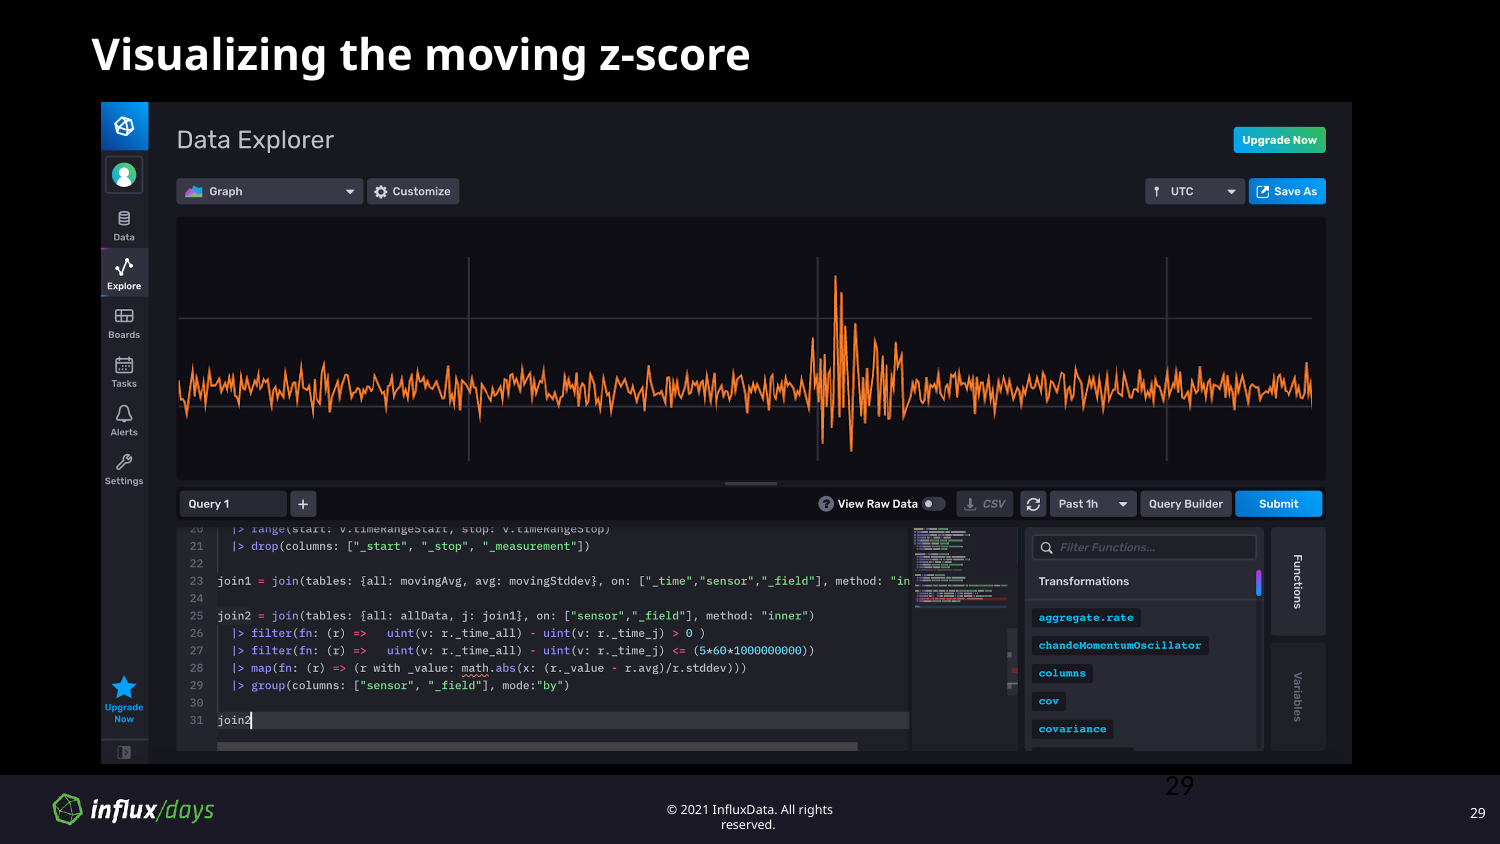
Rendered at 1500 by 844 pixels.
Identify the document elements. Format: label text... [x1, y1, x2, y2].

title Visualizing the moving z-score [76, 0, 1424, 138]
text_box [101, 102, 1352, 765]
slide_number ‹#› [1149, 759, 1500, 805]
picture [0, 775, 1500, 844]
